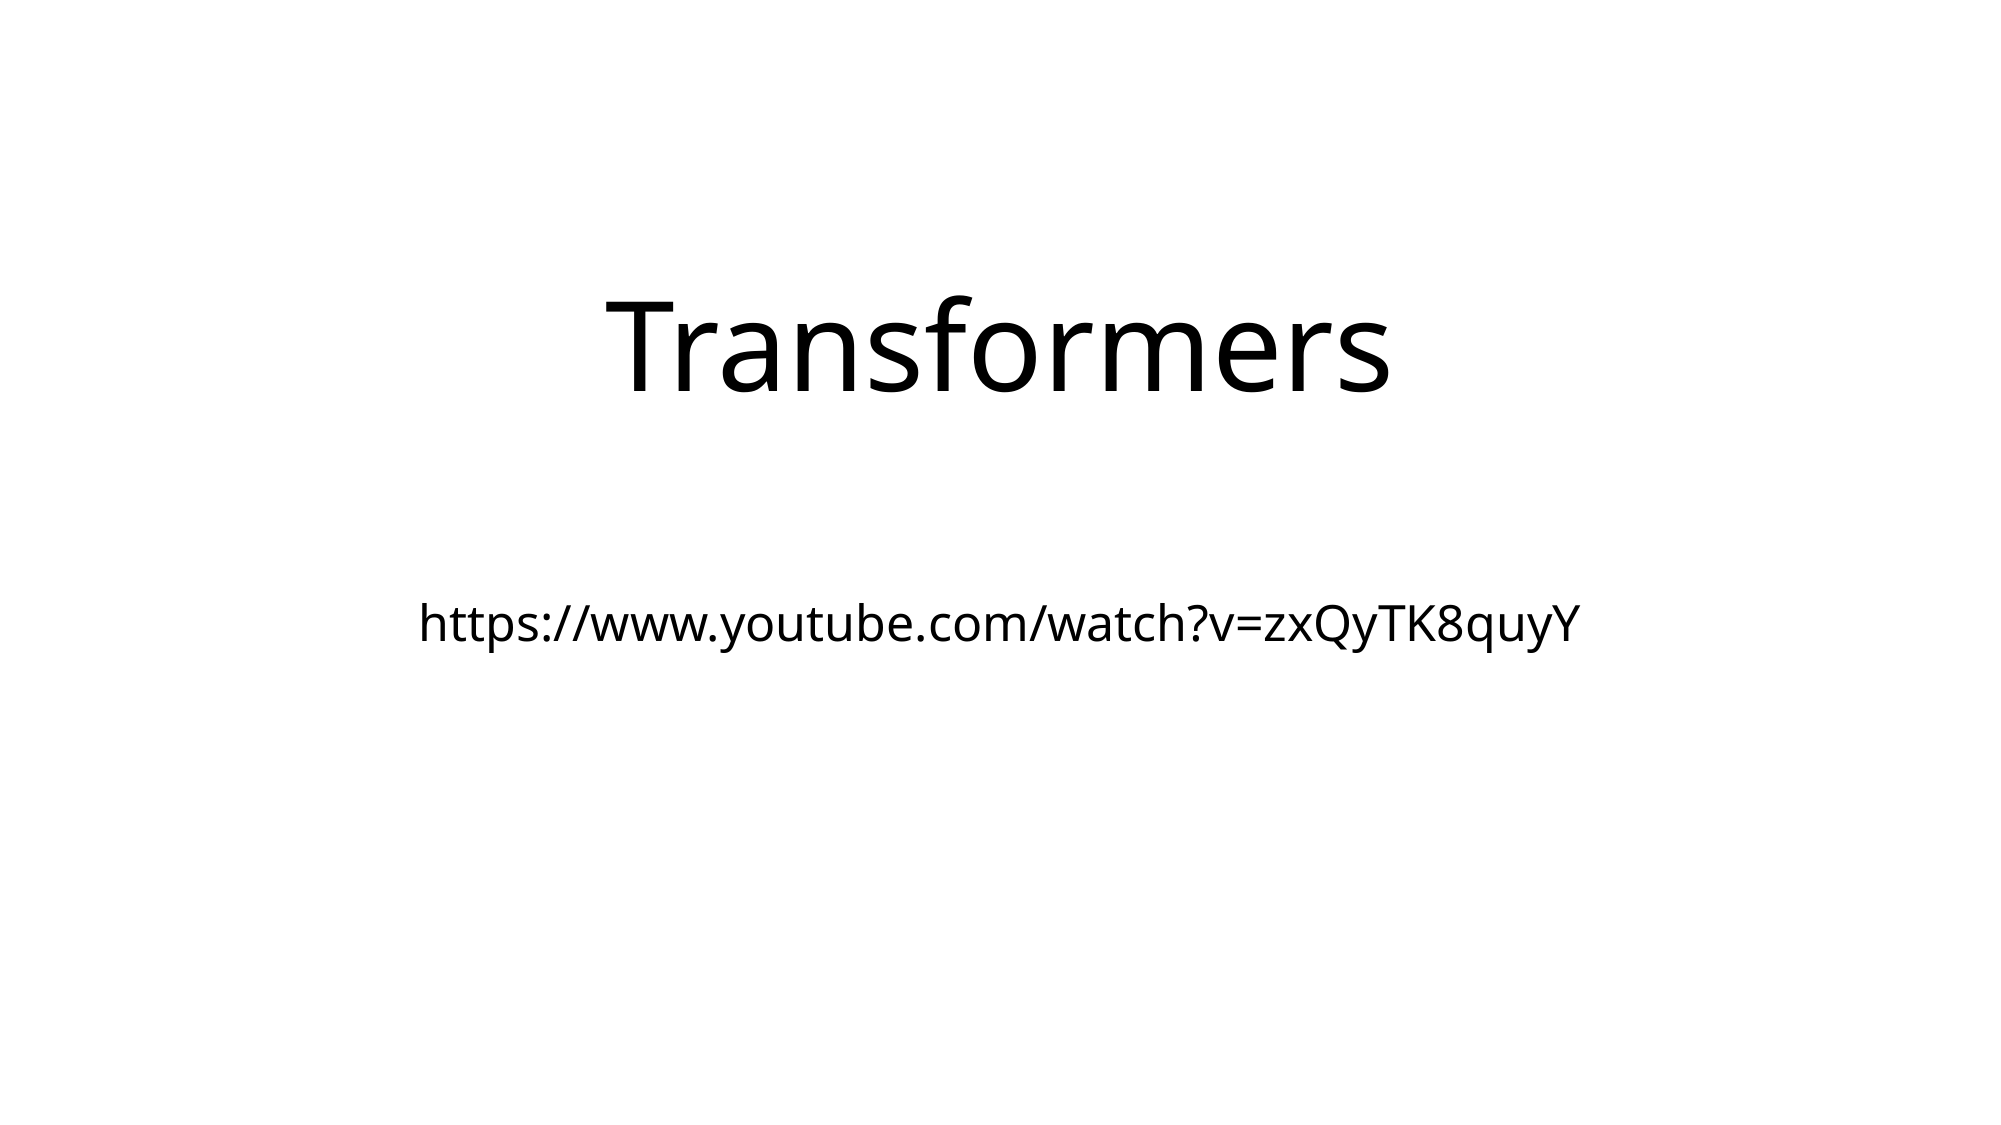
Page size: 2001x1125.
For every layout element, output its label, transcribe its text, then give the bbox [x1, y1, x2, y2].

subtitle https://www.youtube.com/watch?v=zxQyTK8quyY [249, 590, 1750, 863]
title Transformers [249, 184, 1750, 576]
